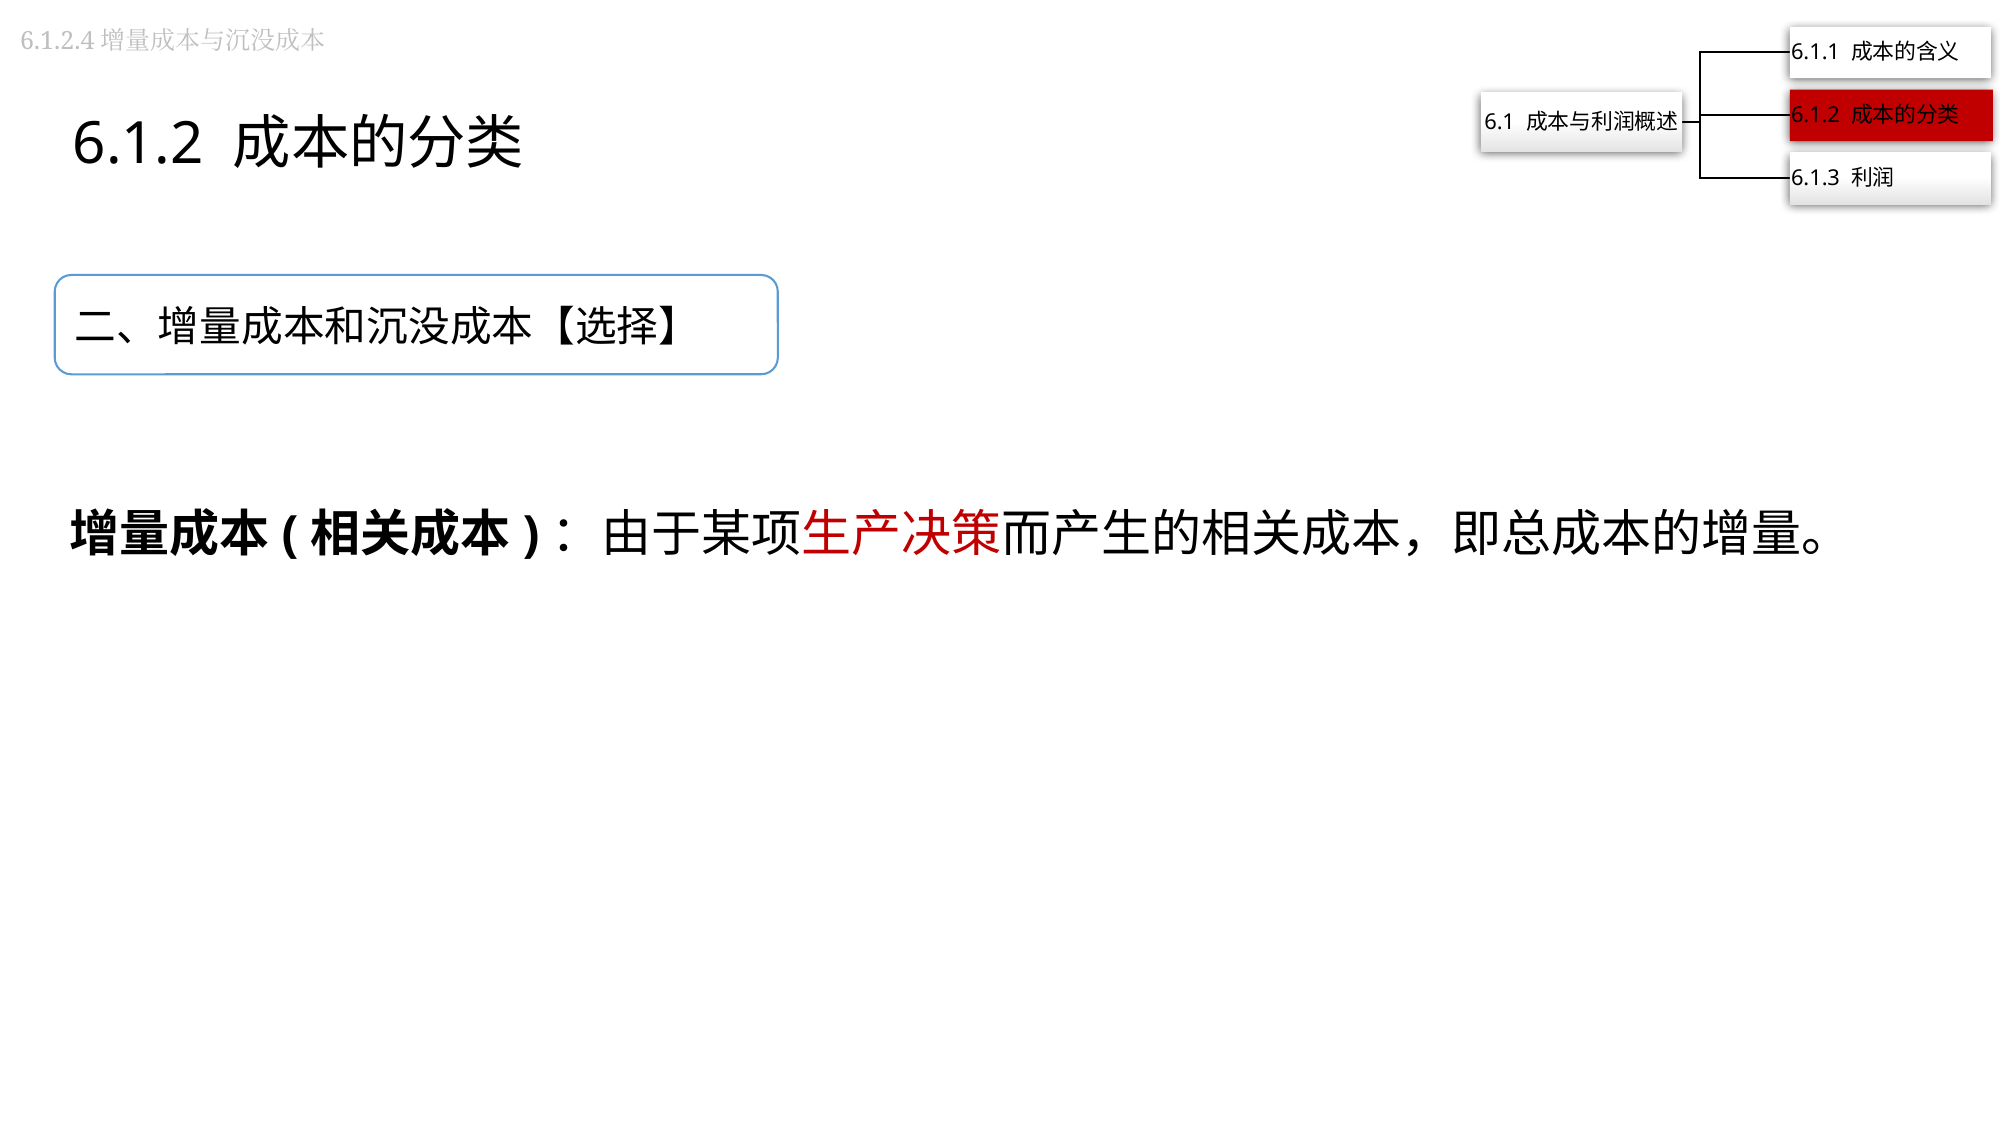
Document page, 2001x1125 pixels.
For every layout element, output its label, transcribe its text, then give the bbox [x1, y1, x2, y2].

text_box 二、增量成本和沉没成本【选择】 [53, 273, 779, 376]
text_box 6.1.2 成本的分类 [54, 95, 1426, 184]
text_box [1426, 0, 2000, 231]
text_box 6.1.2.4增量成本与沉没成本 [5, 17, 341, 62]
text_box 增量成本(相关成本)：由于某项生产决策而产生的相关成本，即总成本的增量。 [54, 464, 1968, 570]
